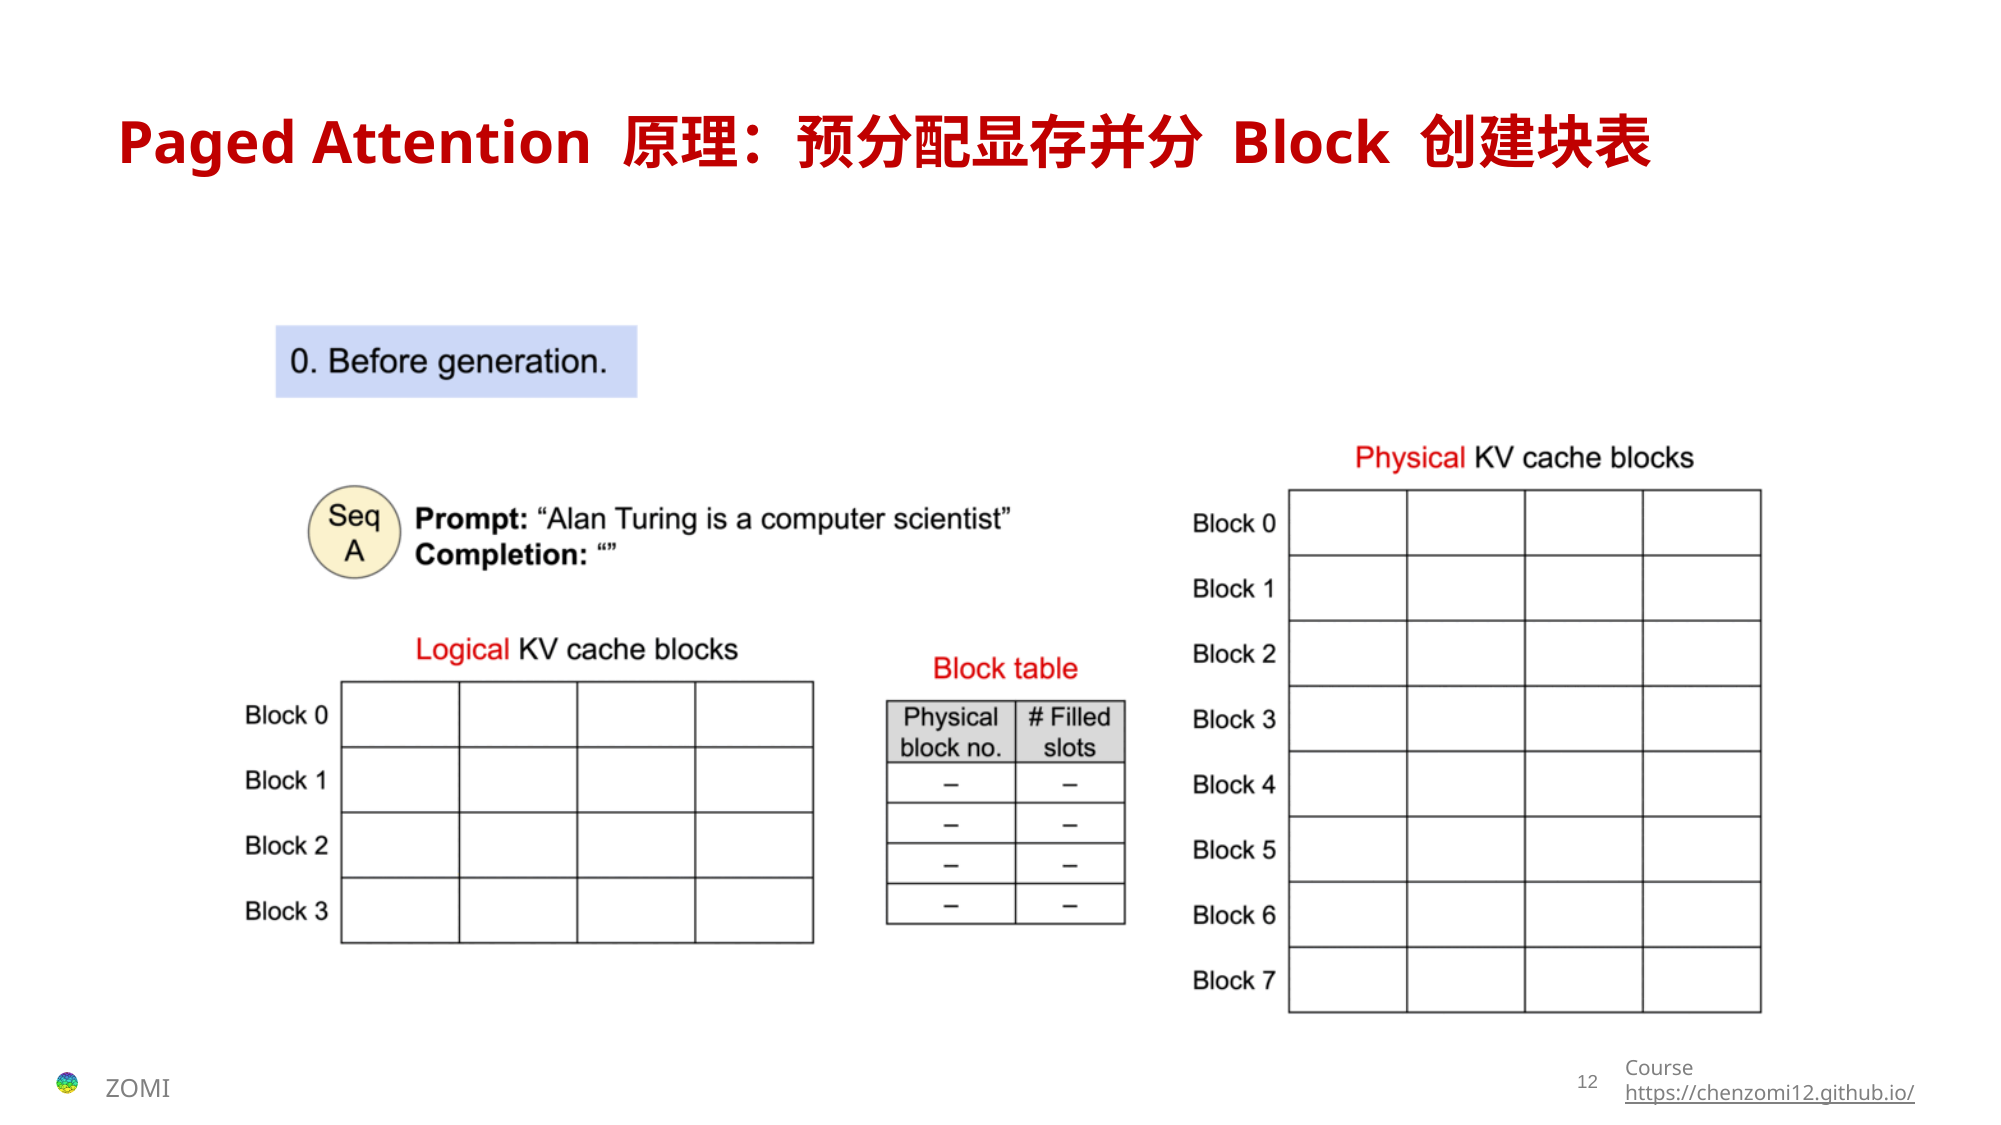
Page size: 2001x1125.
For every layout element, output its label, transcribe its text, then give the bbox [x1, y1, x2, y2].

picture [234, 297, 1769, 1052]
picture [57, 1073, 77, 1093]
title Paged Attention 原理：预分配显存并分 Block 创建块表 [102, 91, 1901, 189]
